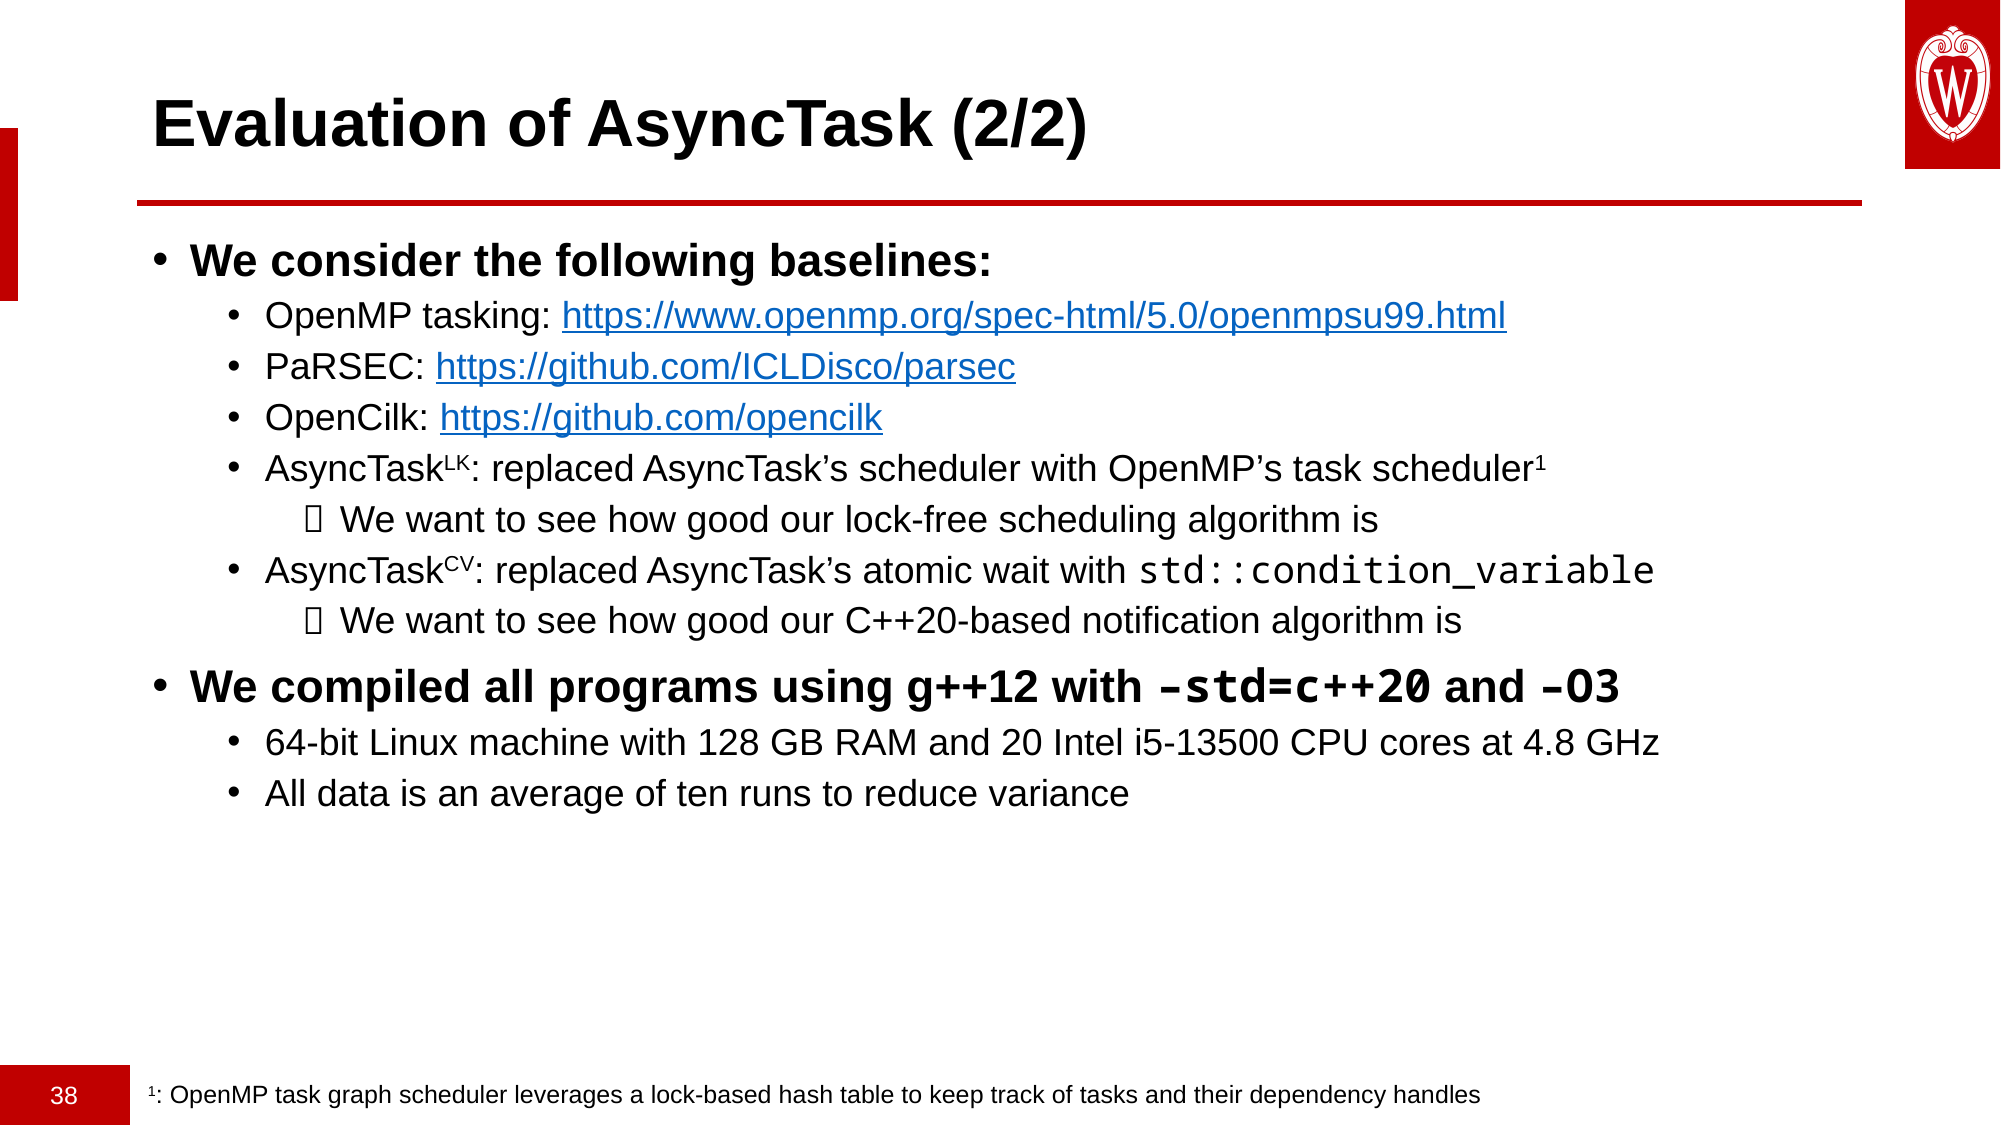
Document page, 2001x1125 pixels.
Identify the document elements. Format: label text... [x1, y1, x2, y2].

title Evaluation of AsyncTask (2/2) [137, 42, 1863, 208]
picture [1915, 25, 1991, 143]
text_box 1: OpenMP task graph scheduler leverages a lock-based hash table to keep track of tasks and their dependency handles [133, 1071, 1859, 1117]
list We consider the following baselines: OpenMP tasking: https://www.openmp.org/spec-html/5.0/openmpsu99.html PaRSEC: https://github.com/ICLDisco/parsec OpenCilk: https://github.com/opencilk AsyncTaskLK: replaced AsyncTask’s scheduler with OpenMP’s task scheduler1 We want to see how good our lock-free scheduling algorithm is AsyncTaskCV: replaced AsyncTask’s atomic wait with std::condition_variable We want to see how good our C++20-based notification algorithm is We compiled all programs using g++12 with –std=c++20 and –O3 64-bit Linux machine with 128 GB RAM and 20 Intel i5-13500 CPU cores at 4.8 GHz All data is an average of ten runs to reduce variance [137, 229, 1863, 1002]
